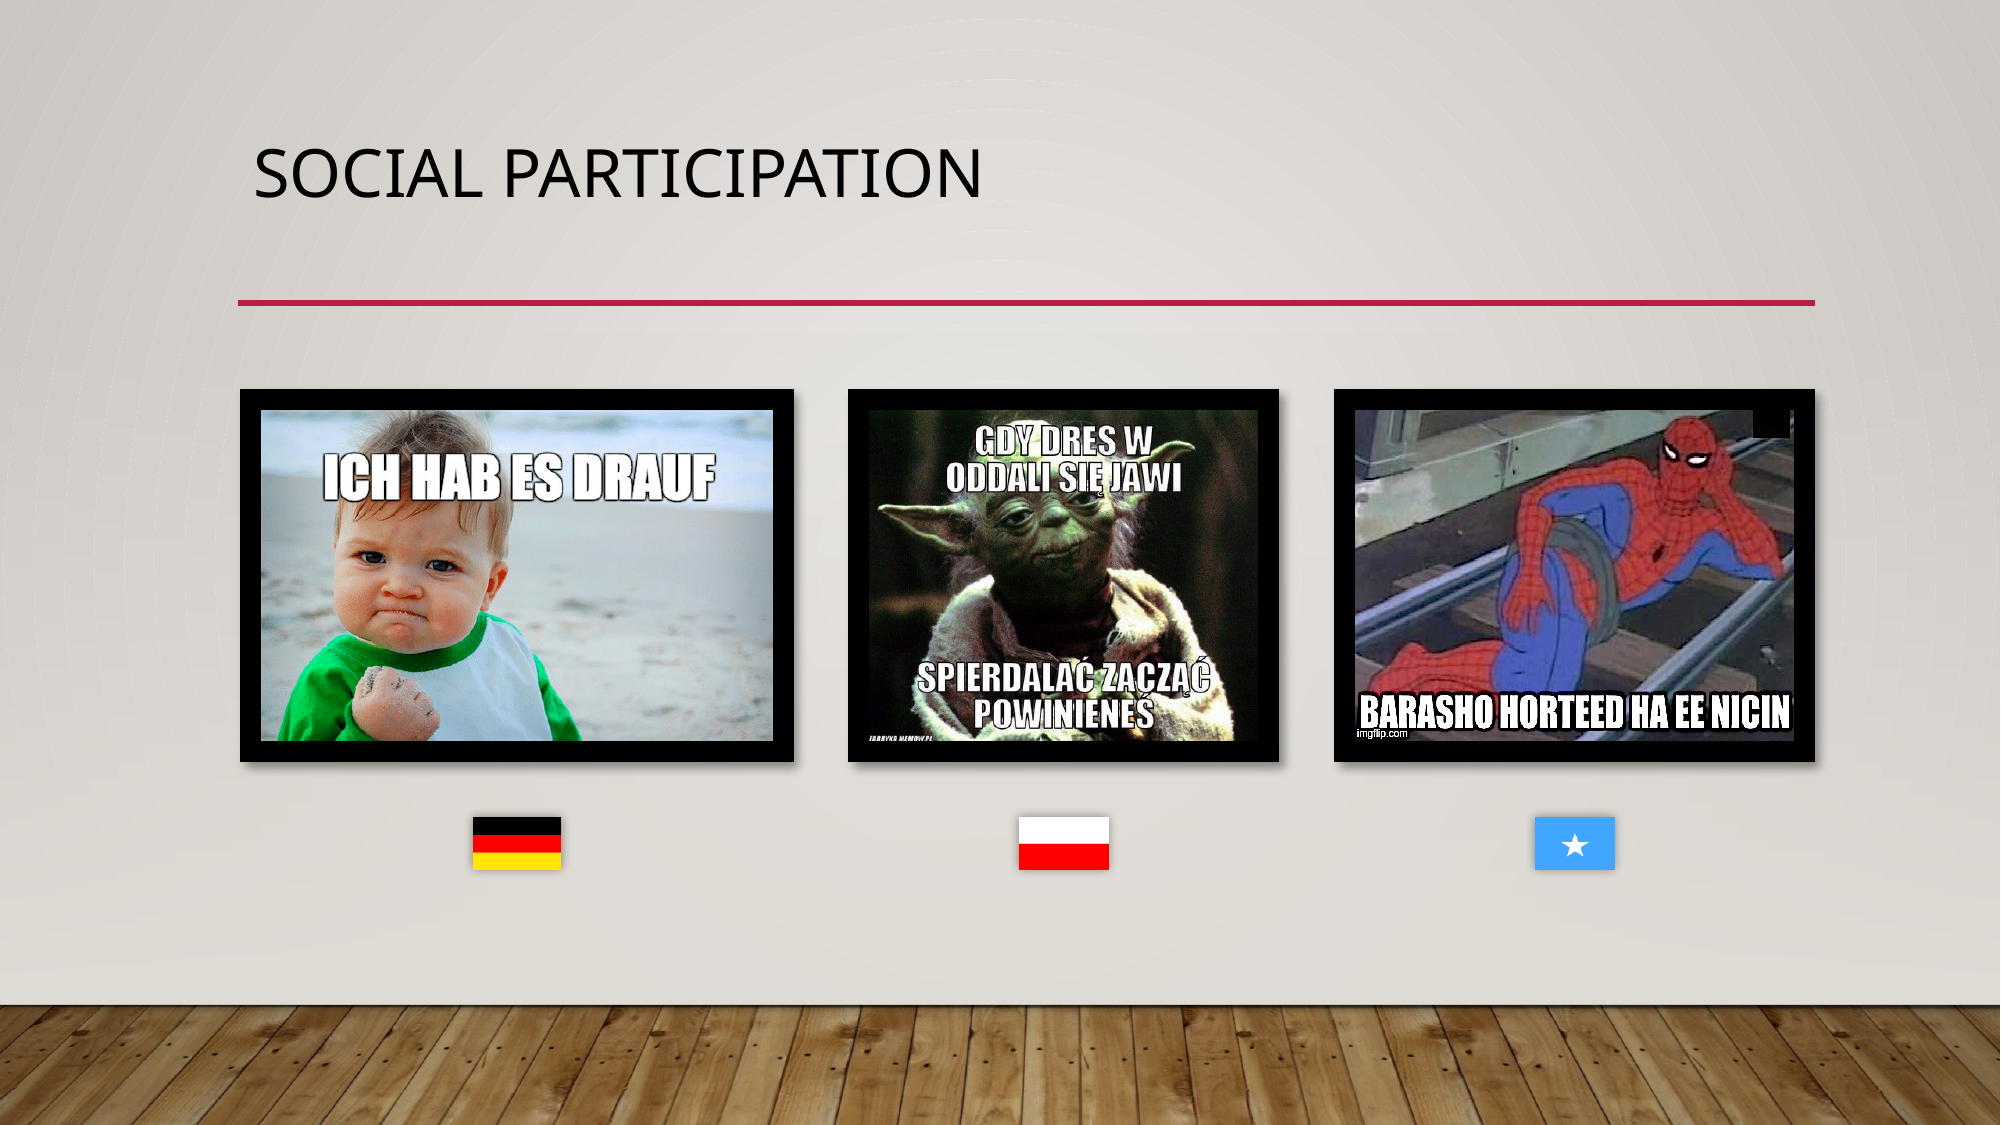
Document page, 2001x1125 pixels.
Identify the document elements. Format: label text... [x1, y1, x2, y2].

picture [0, 1005, 2000, 1125]
picture [1354, 409, 1795, 742]
title Social Participation [238, 131, 1814, 305]
picture [1018, 816, 1109, 870]
picture [868, 409, 1259, 742]
picture [260, 409, 773, 742]
picture [472, 816, 561, 870]
picture [1534, 816, 1615, 871]
